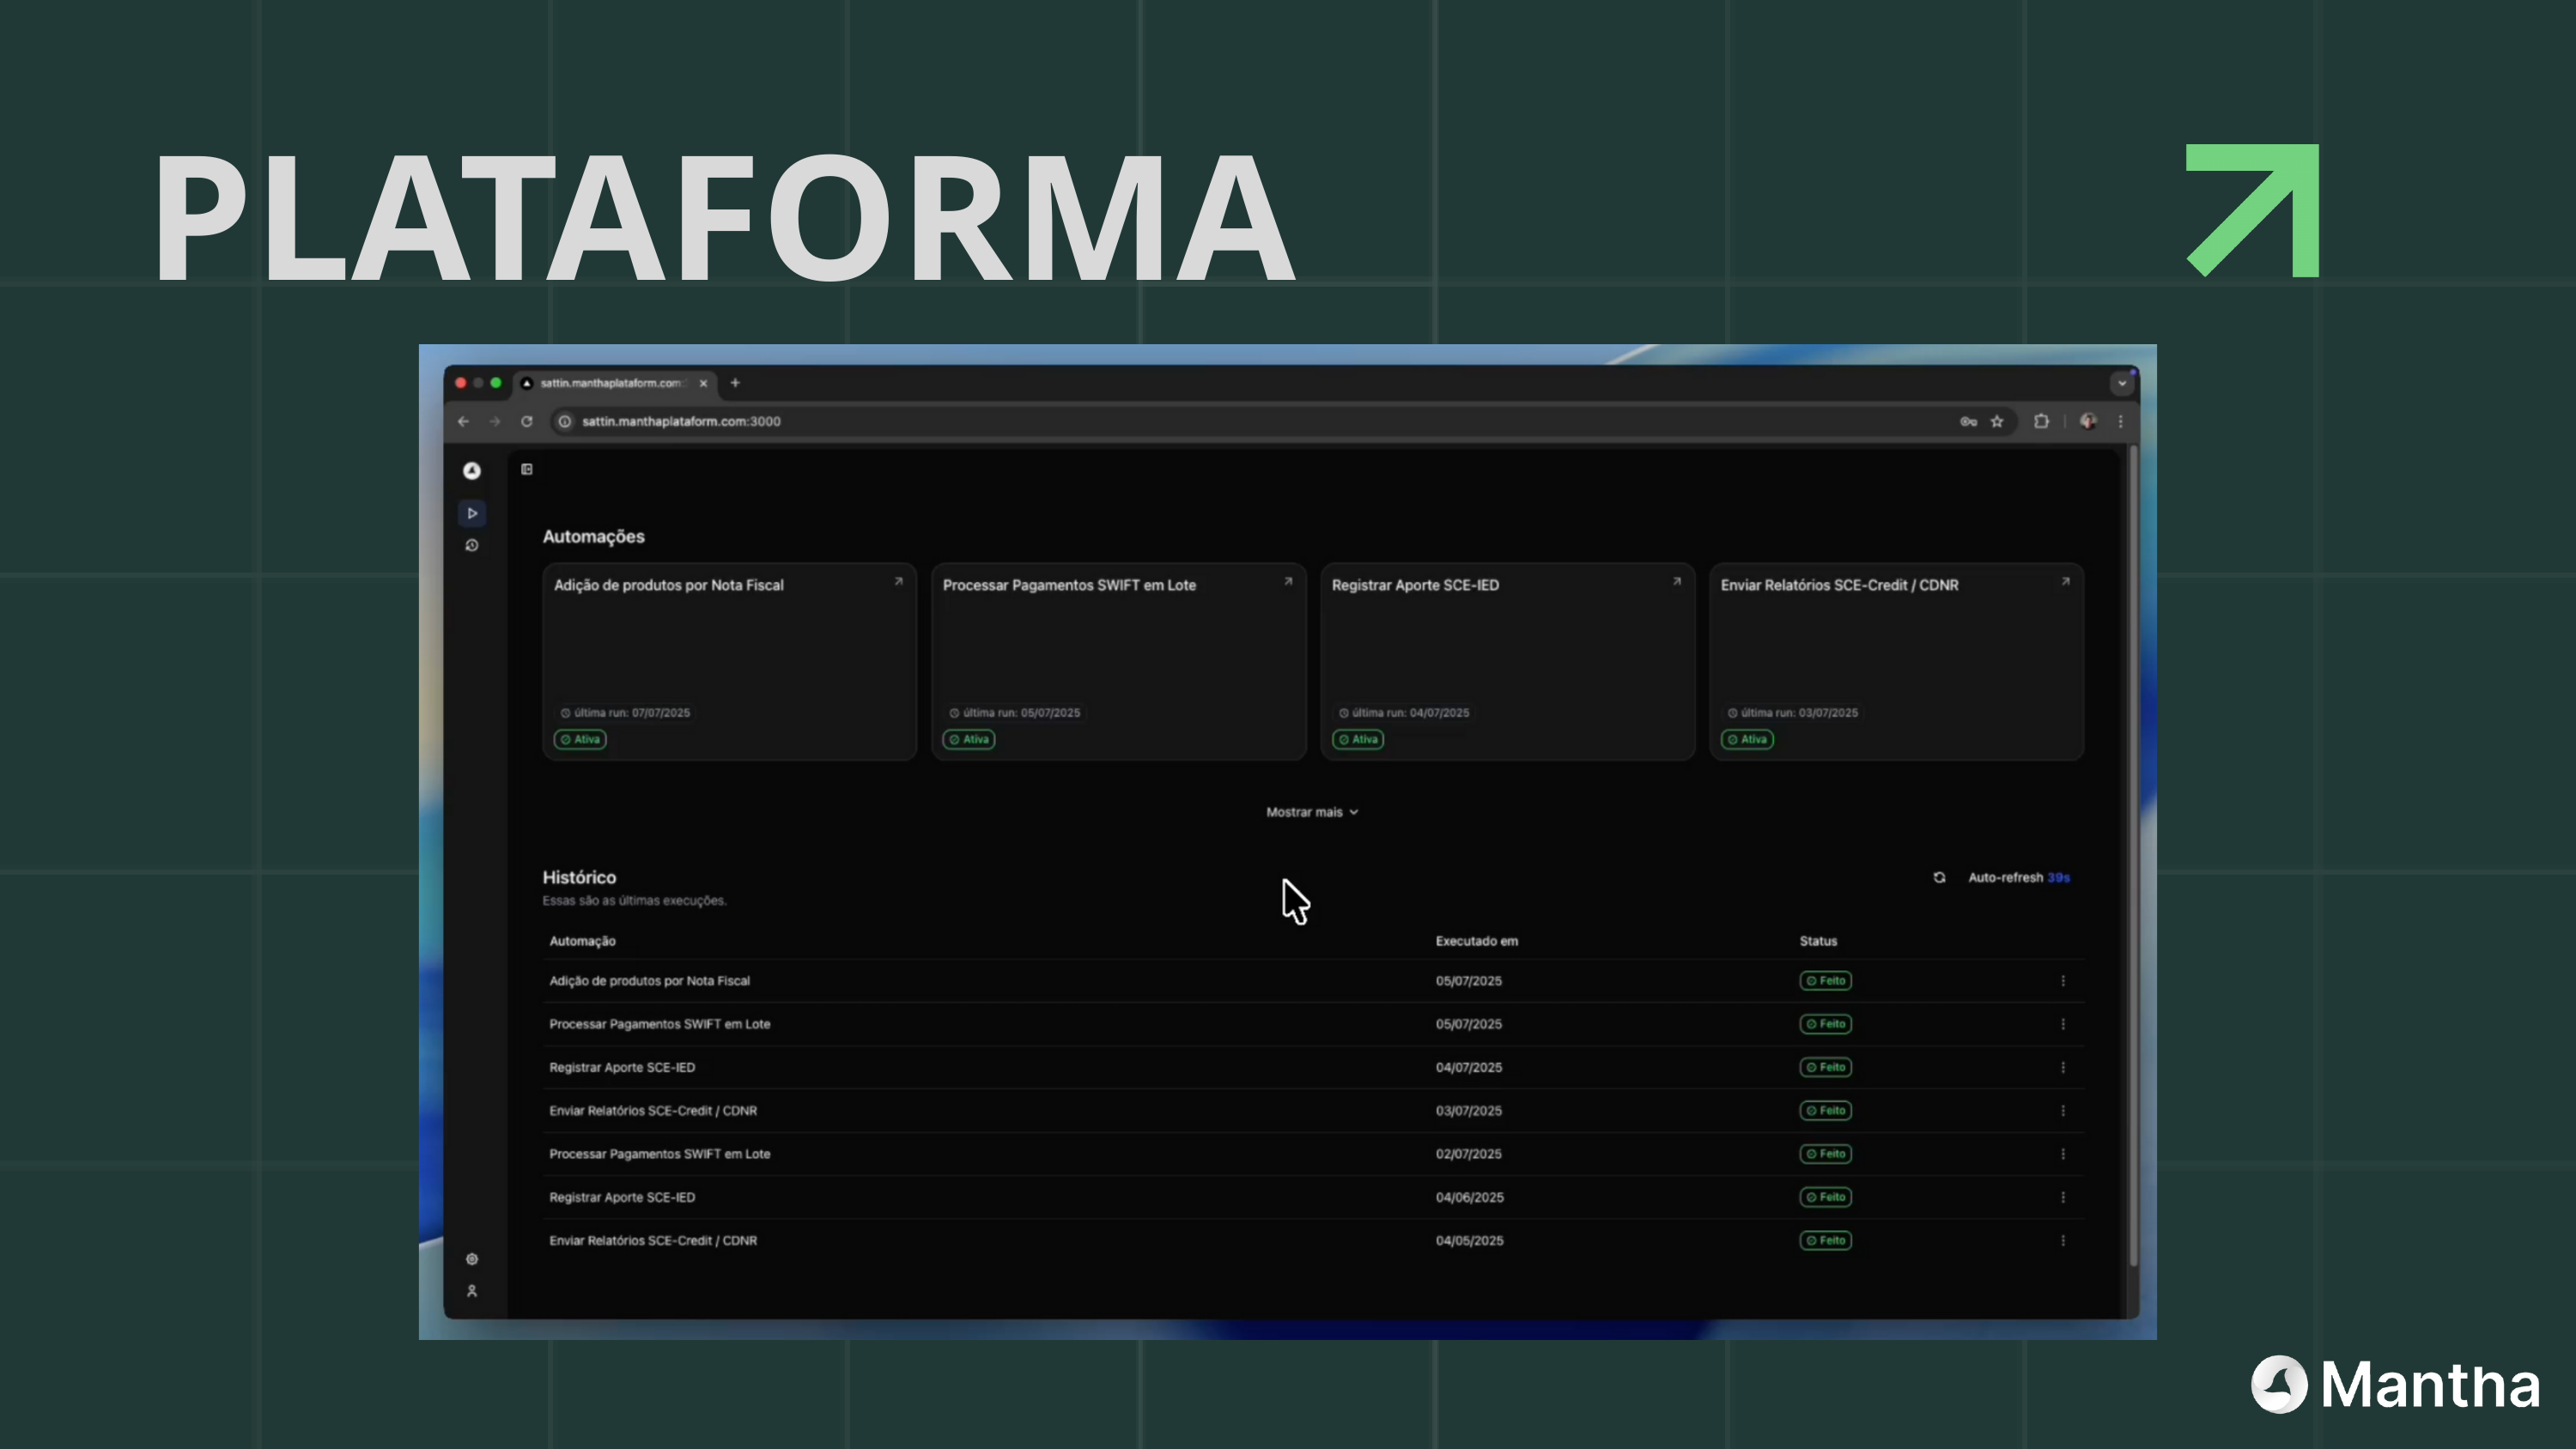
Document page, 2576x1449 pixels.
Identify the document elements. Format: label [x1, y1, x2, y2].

text_box [0, 0, 2576, 1449]
